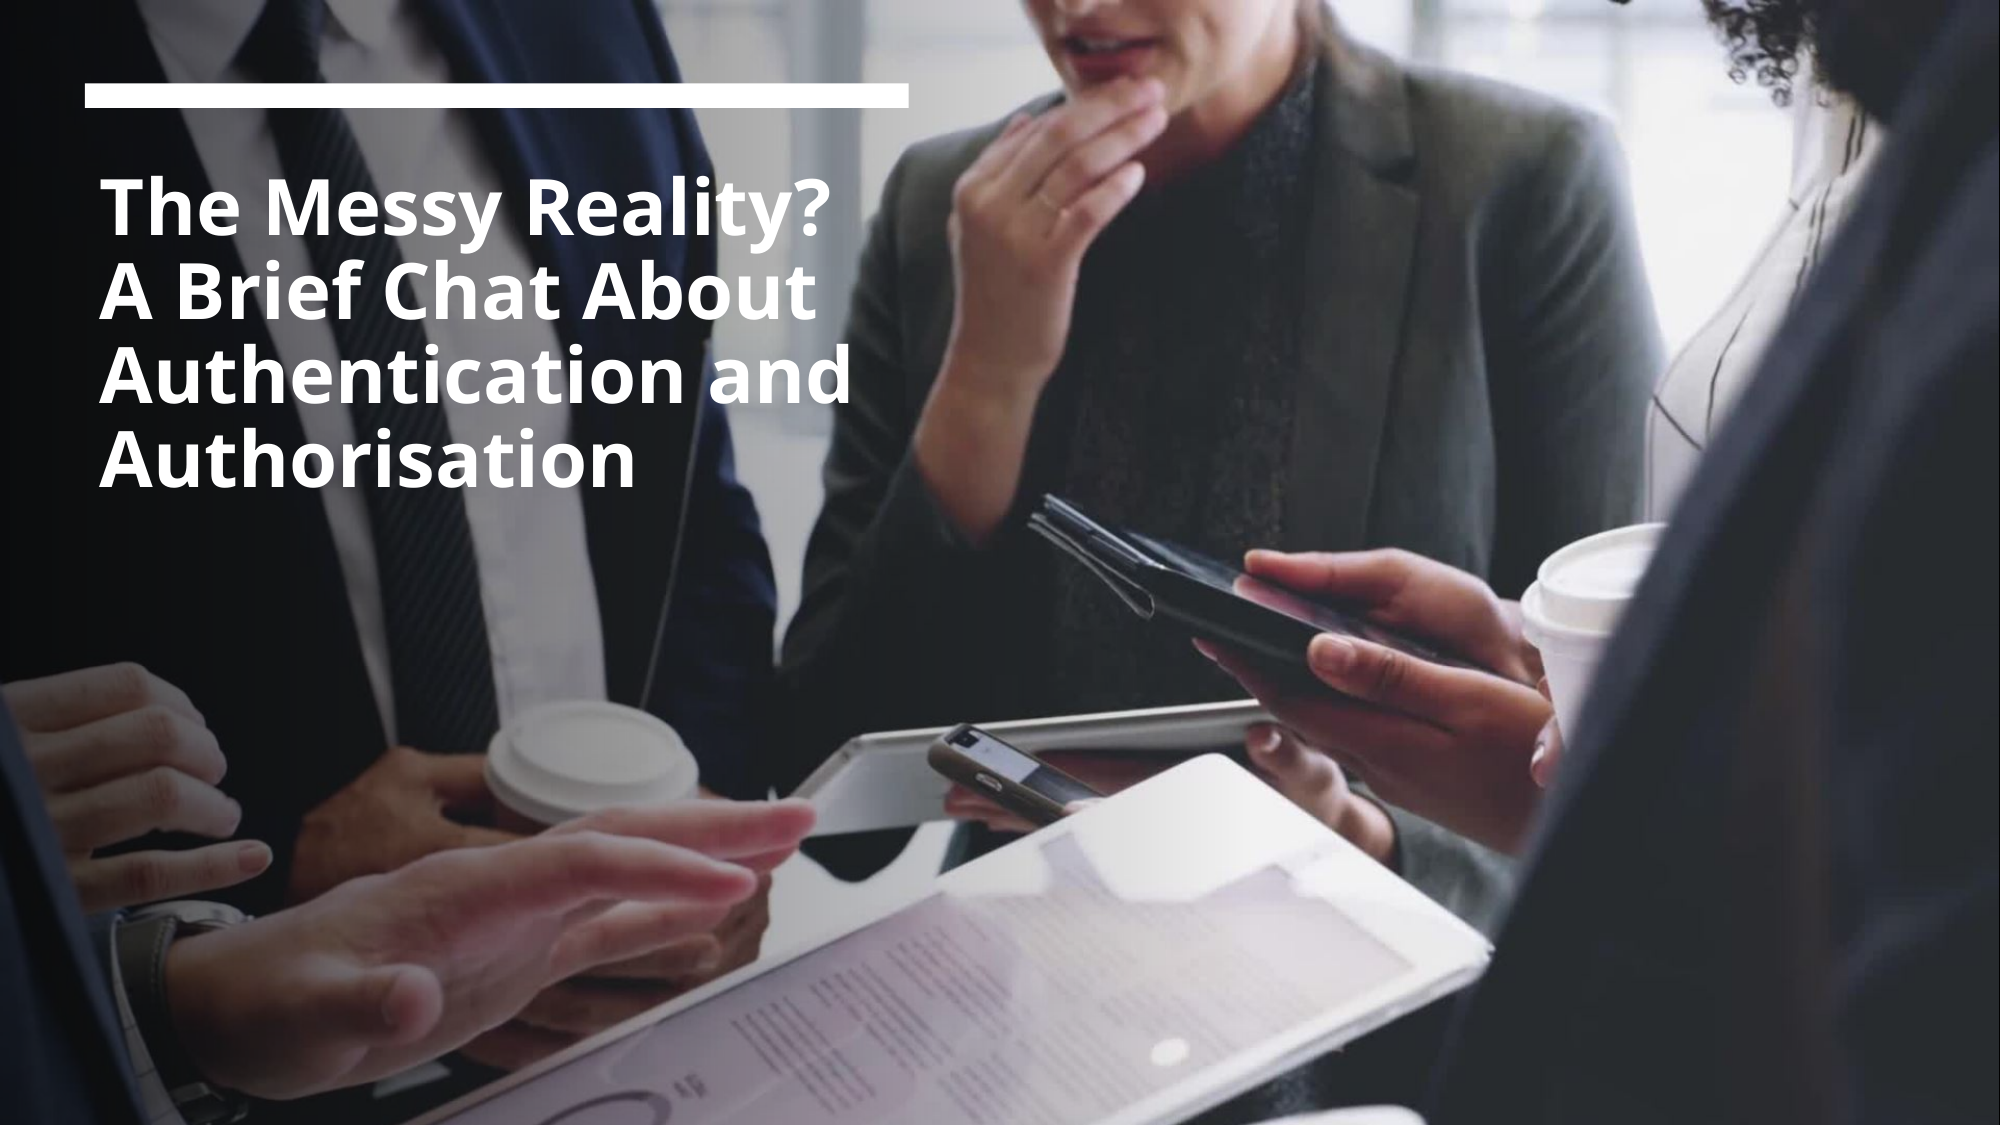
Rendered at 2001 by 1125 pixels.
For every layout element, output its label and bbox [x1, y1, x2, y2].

text_box [0, 0, 2000, 1125]
